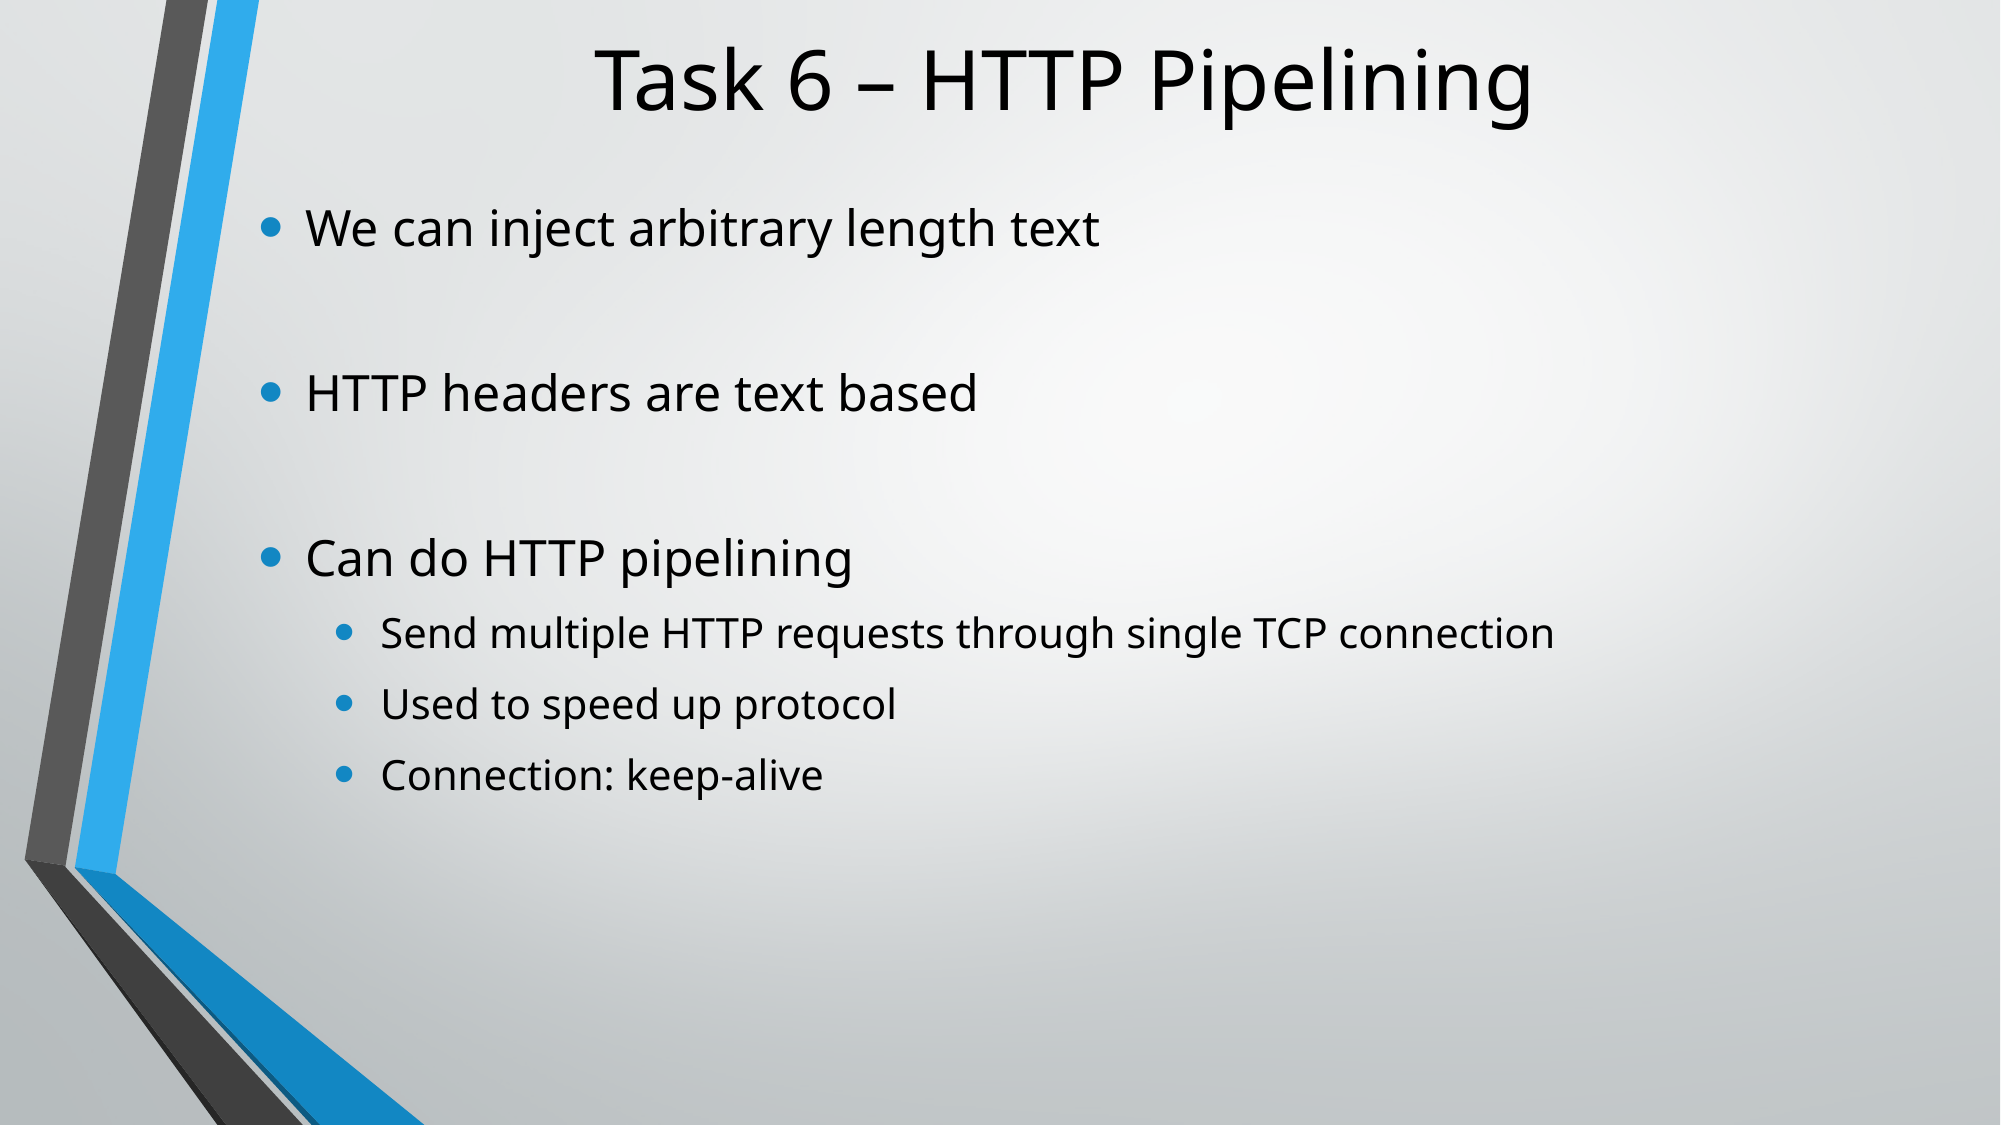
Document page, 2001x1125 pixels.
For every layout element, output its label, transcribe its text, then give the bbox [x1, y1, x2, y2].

title Task 6 – HTTP Pipelining [243, 0, 1887, 154]
list We can inject arbitrary length text HTTP headers are text based Can do HTTP pipelining Send multiple HTTP requests through single TCP connection Used to speed up protocol Connection: keep-alive [243, 188, 1887, 859]
